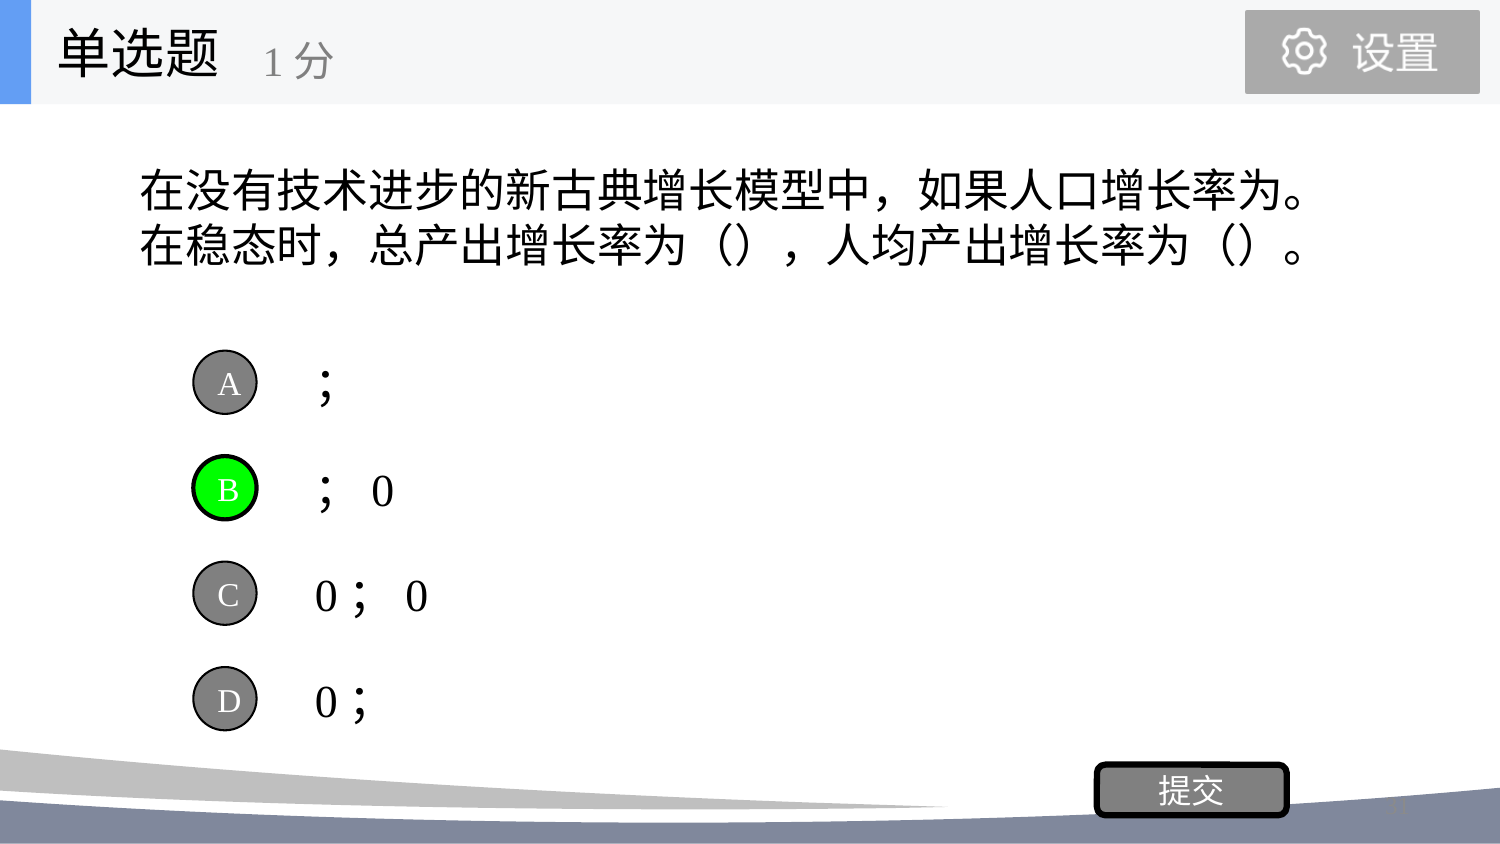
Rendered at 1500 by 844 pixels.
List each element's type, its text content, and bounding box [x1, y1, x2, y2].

slide_number 31 [1074, 782, 1425, 827]
text_box 0；0 [299, 553, 1350, 633]
text_box A [191, 348, 259, 417]
text_box C [191, 559, 259, 627]
picture [1245, 10, 1480, 94]
text_box B [191, 453, 259, 522]
text_box D [191, 664, 259, 733]
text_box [0, 0, 1500, 105]
text_box 提交 [1094, 762, 1289, 818]
